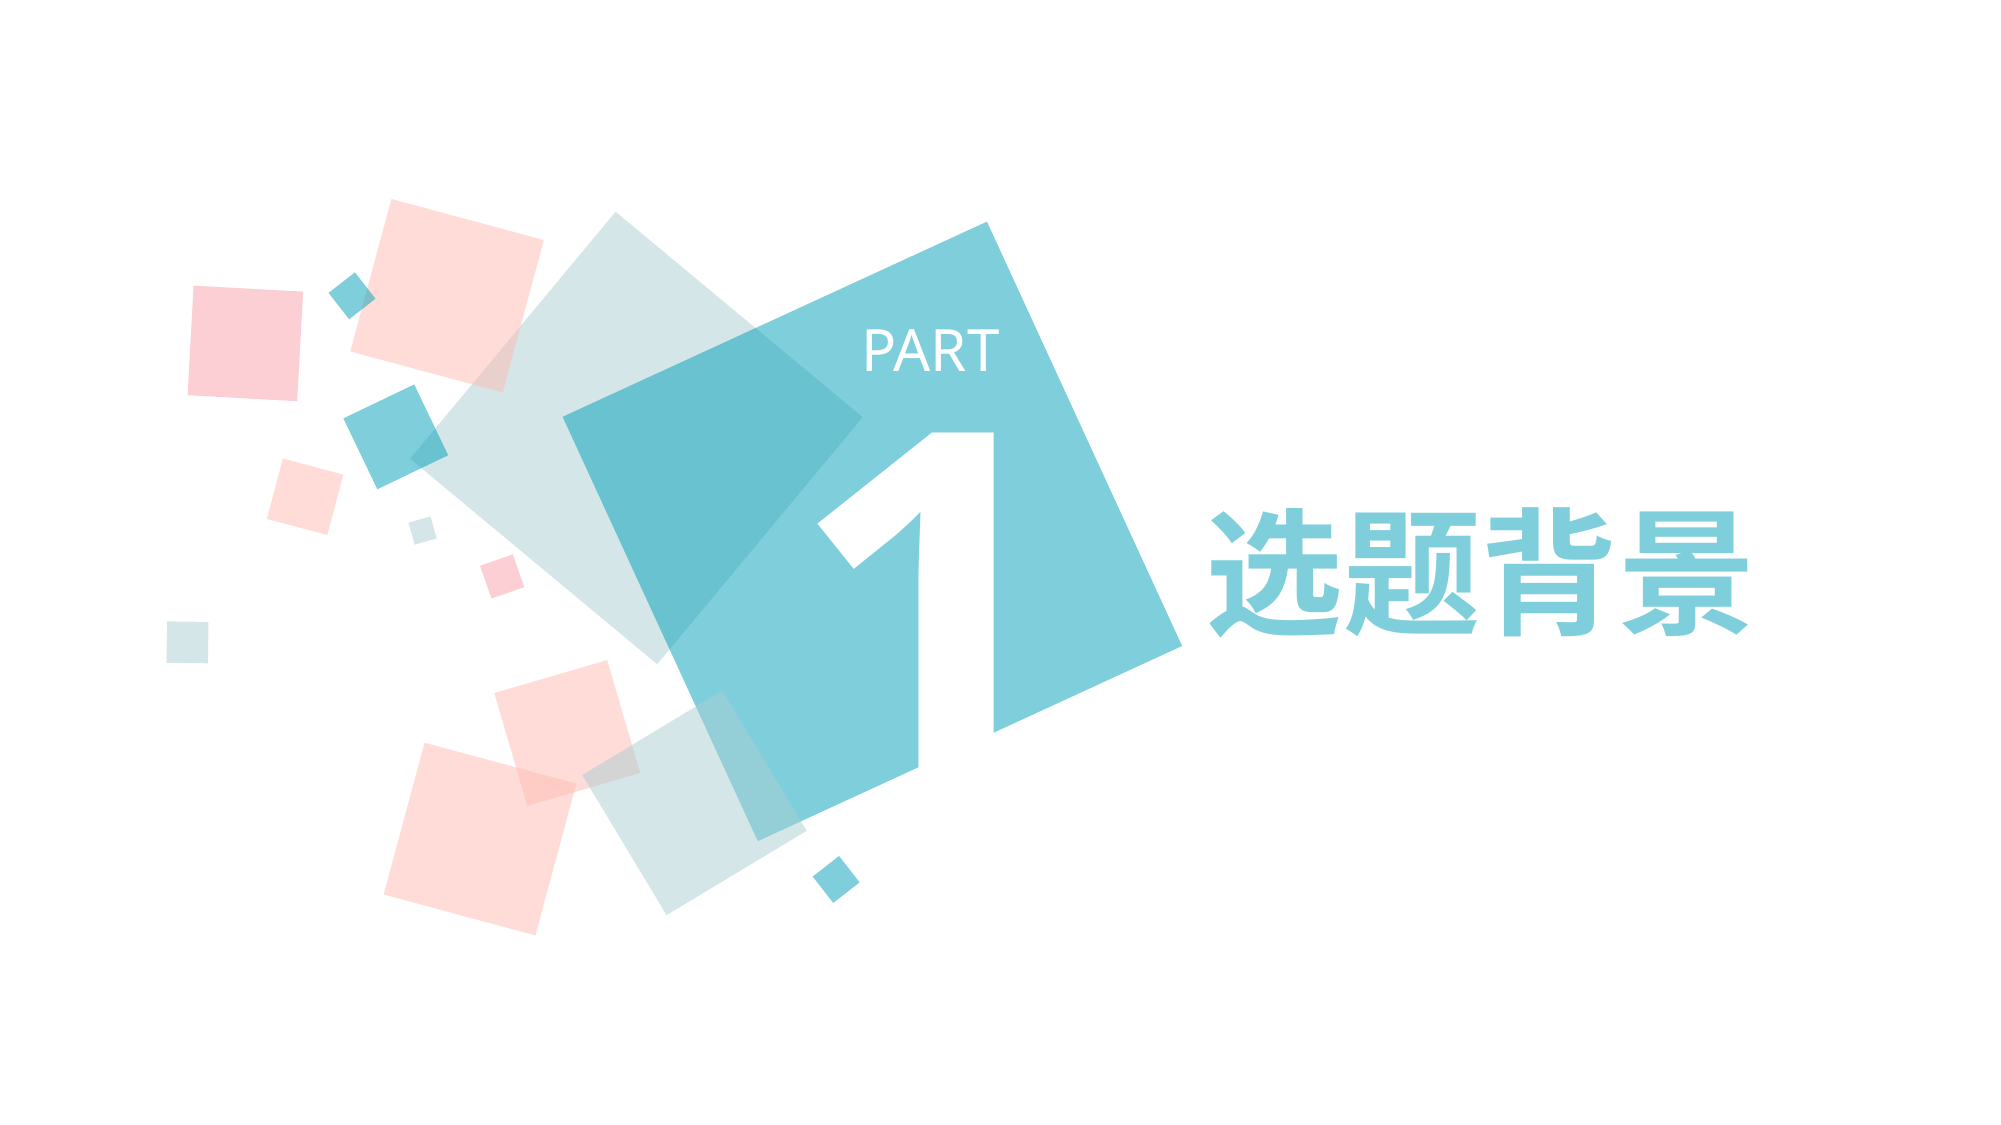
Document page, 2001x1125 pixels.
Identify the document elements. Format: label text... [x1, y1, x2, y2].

text_box 1 [773, 283, 1088, 896]
text_box 选题背景 [1191, 479, 1771, 660]
text_box PART [846, 305, 1015, 391]
